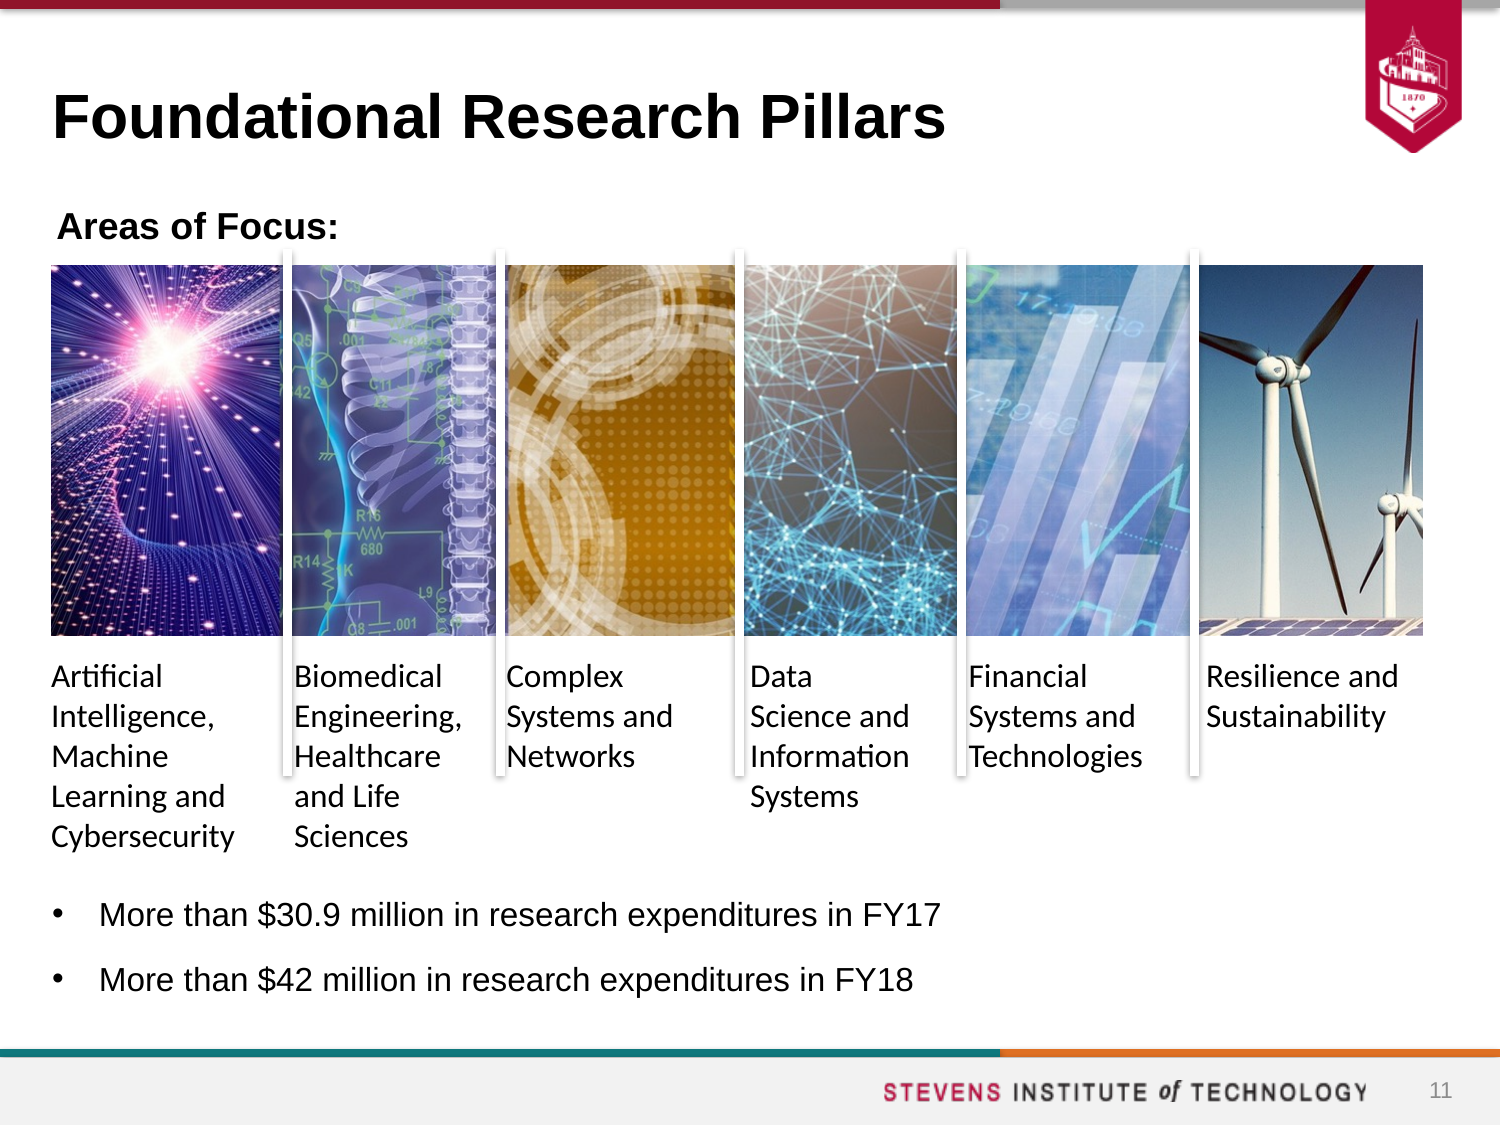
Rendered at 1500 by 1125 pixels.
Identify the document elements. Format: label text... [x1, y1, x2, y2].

picture [962, 265, 1194, 636]
list More than $30.9 million in research expenditures in FY17 More than $42 million in research expenditures in FY18 [37, 885, 1053, 1027]
text_box Data Science and Information Systems [750, 654, 921, 854]
slide_number 11 [1401, 1059, 1481, 1120]
picture [741, 265, 961, 636]
text_box Financial Systems and Technologies [968, 654, 1151, 827]
list Areas of Focus: [56, 202, 416, 250]
text_box Artificial Intelligence, Machine Learning and Cybersecurity [51, 654, 285, 885]
text_box Biomedical Engineering, Healthcare and Life Sciences [294, 654, 489, 885]
picture [501, 265, 739, 636]
picture [288, 265, 500, 636]
text_box Resilience and Sustainability [1206, 654, 1402, 787]
title Foundational Research Pillars [37, 68, 1236, 157]
text_box Complex Systems and Networks [506, 654, 701, 827]
picture [1196, 265, 1423, 636]
picture [50, 265, 287, 636]
